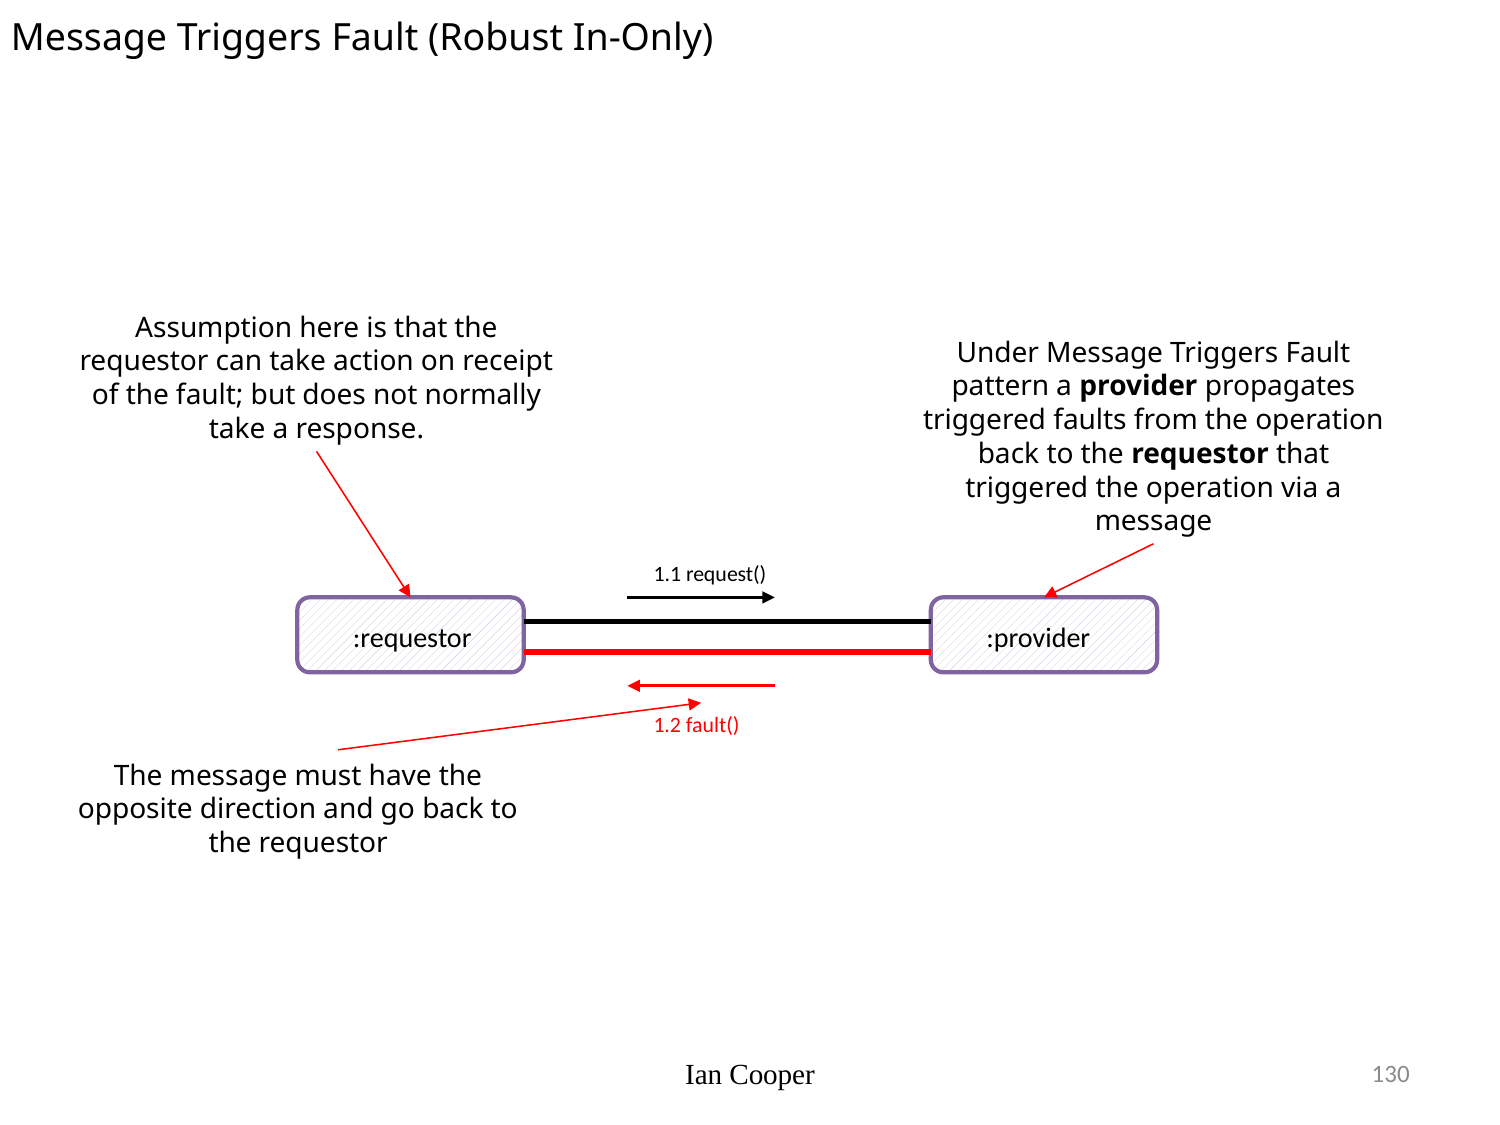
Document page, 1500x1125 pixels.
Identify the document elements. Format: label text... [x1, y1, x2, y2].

text_box :provider [971, 612, 1117, 661]
slide_number 130 [1074, 1042, 1425, 1103]
text_box Under Message Triggers Fault pattern a provider propagates triggered faults from the operation back to the requestor that triggered the operation via a message [899, 326, 1408, 544]
text_box Message Triggers Fault (Robust In-Only) [0, 1, 1500, 70]
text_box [316, 452, 411, 598]
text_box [1043, 545, 1154, 598]
footer Ian Cooper [512, 1042, 988, 1103]
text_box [337, 702, 702, 750]
text_box 1.2 fault() [702, 702, 764, 744]
text_box :requestor [338, 612, 503, 661]
text_box Assumption here is that the requestor can take action on receipt of the fault; but does not normally take a response. [62, 301, 571, 452]
text_box 1.1 request() [638, 551, 816, 593]
text_box The message must have the opposite direction and go back to the requestor [44, 749, 552, 866]
text_box [295, 595, 526, 675]
text_box [928, 595, 1160, 675]
